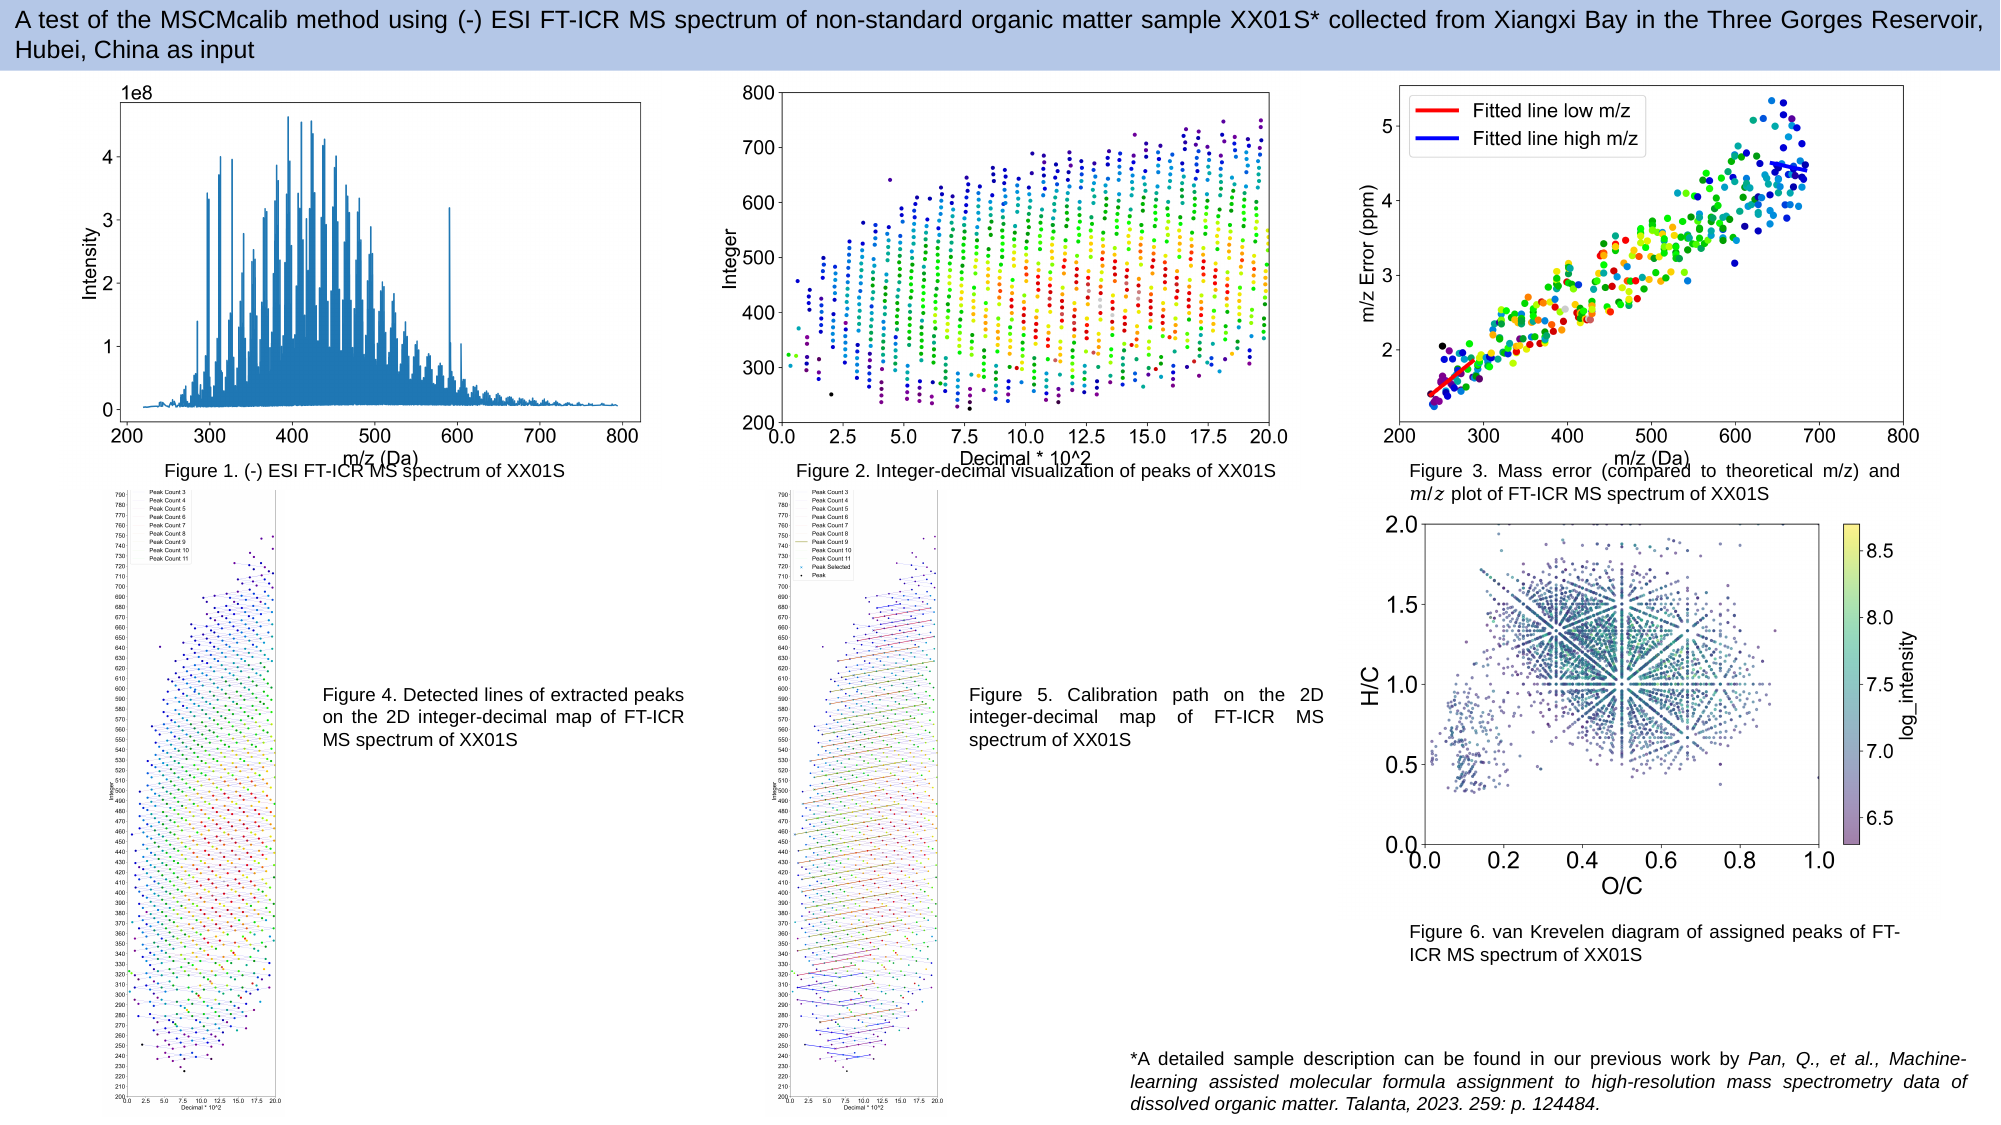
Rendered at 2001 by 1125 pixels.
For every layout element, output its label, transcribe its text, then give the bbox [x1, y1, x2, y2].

text_box Figure 3. Mass error (compared to theoretical m/z) and 𝑚/𝑧 plot of FT-ICR MS spectrum of XX01S [1394, 490, 1915, 494]
text_box Figure 4. Detected lines of extracted peaks on the 2D integer-decimal map of FT-ICR MS spectrum of XX01S [307, 675, 700, 758]
text_box *A detailed sample description can be found in our previous work by Pan, Q., et al., Machine-learning assisted molecular formula assignment to high-resolution mass spectrometry data of dissolved organic matter. Talanta, 2023. 259: p. 124484. [1115, 1039, 1982, 1122]
text_box Figure 6. van Krevelen diagram of assigned peaks of FT-ICR MS spectrum of XX01S [1394, 920, 1915, 972]
picture [1338, 64, 1941, 490]
text_box A test of the MSCMcalib method using (-) ESI FT-ICR MS spectrum of non-standard organic matter sample XX01S* collected from Xiangxi Bay in the Three Gorges Reservoir, Hubei, China as input [0, 0, 2000, 71]
picture [699, 64, 1301, 1117]
picture [1338, 494, 1941, 920]
picture [59, 64, 662, 1117]
text_box Figure 5. Calibration path on the 2D integer-decimal map of FT-ICR MS spectrum of XX01S [954, 675, 1338, 758]
